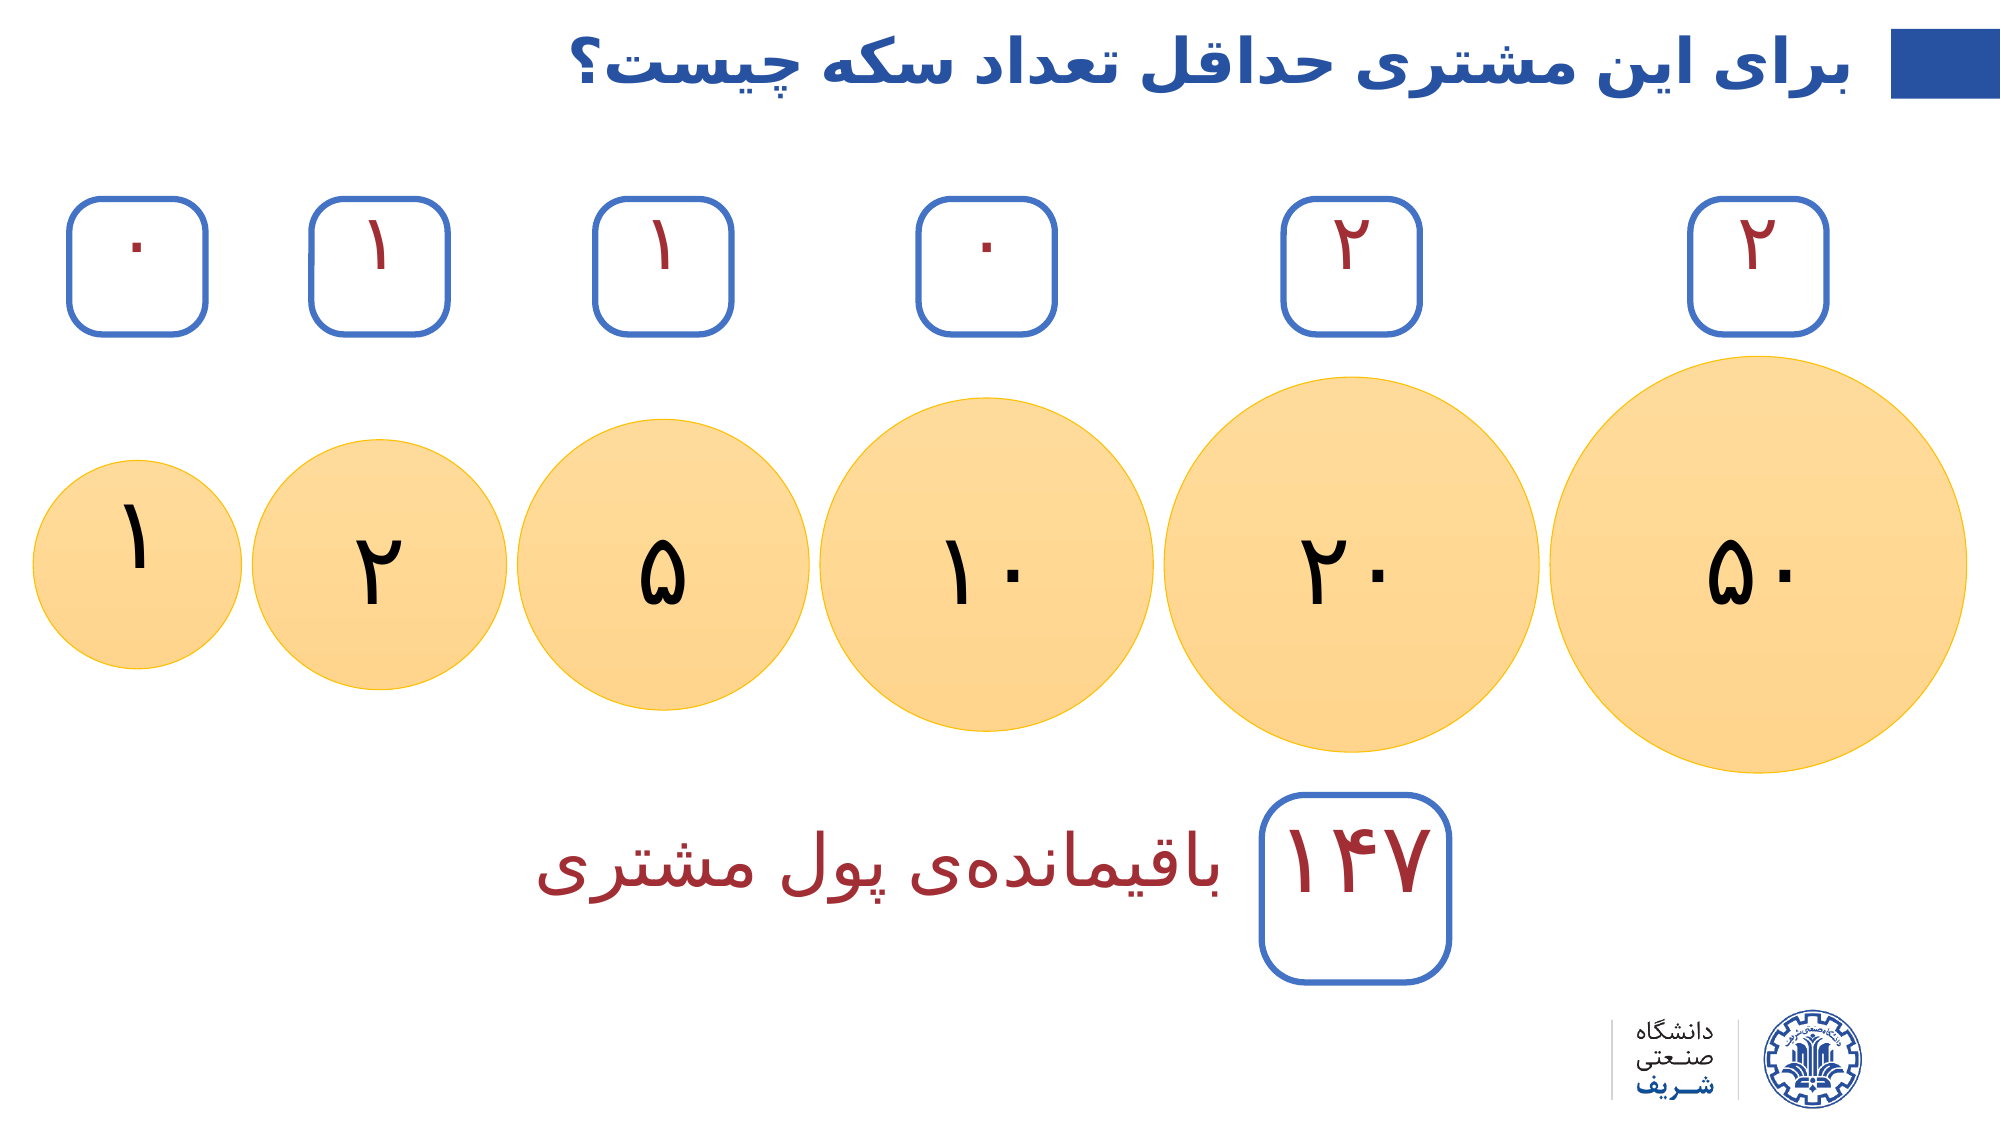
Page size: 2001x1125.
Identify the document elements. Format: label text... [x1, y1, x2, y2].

list برای این مشتری حداقل تعداد سکه چیست؟ [136, 6, 1863, 121]
text_box ۲۰ [1164, 377, 1540, 753]
text_box ۱ [595, 198, 732, 335]
text_box ۰ [69, 198, 206, 335]
picture [1609, 1009, 1863, 1109]
text_box ۰ [918, 198, 1055, 335]
text_box ۱۰ [819, 397, 1154, 732]
text_box ۵۰ [1550, 356, 1967, 774]
text_box ۵ [517, 419, 810, 711]
text_box ۲ [1690, 198, 1827, 335]
text_box ۱۴۷ [1261, 794, 1450, 983]
text_box ۲ [1283, 198, 1420, 335]
list باقیمانده‌ی پول مشتری [520, 815, 1240, 962]
text_box ۲ [252, 439, 507, 690]
text_box ۱ [33, 460, 242, 669]
text_box ۱ [311, 198, 448, 335]
